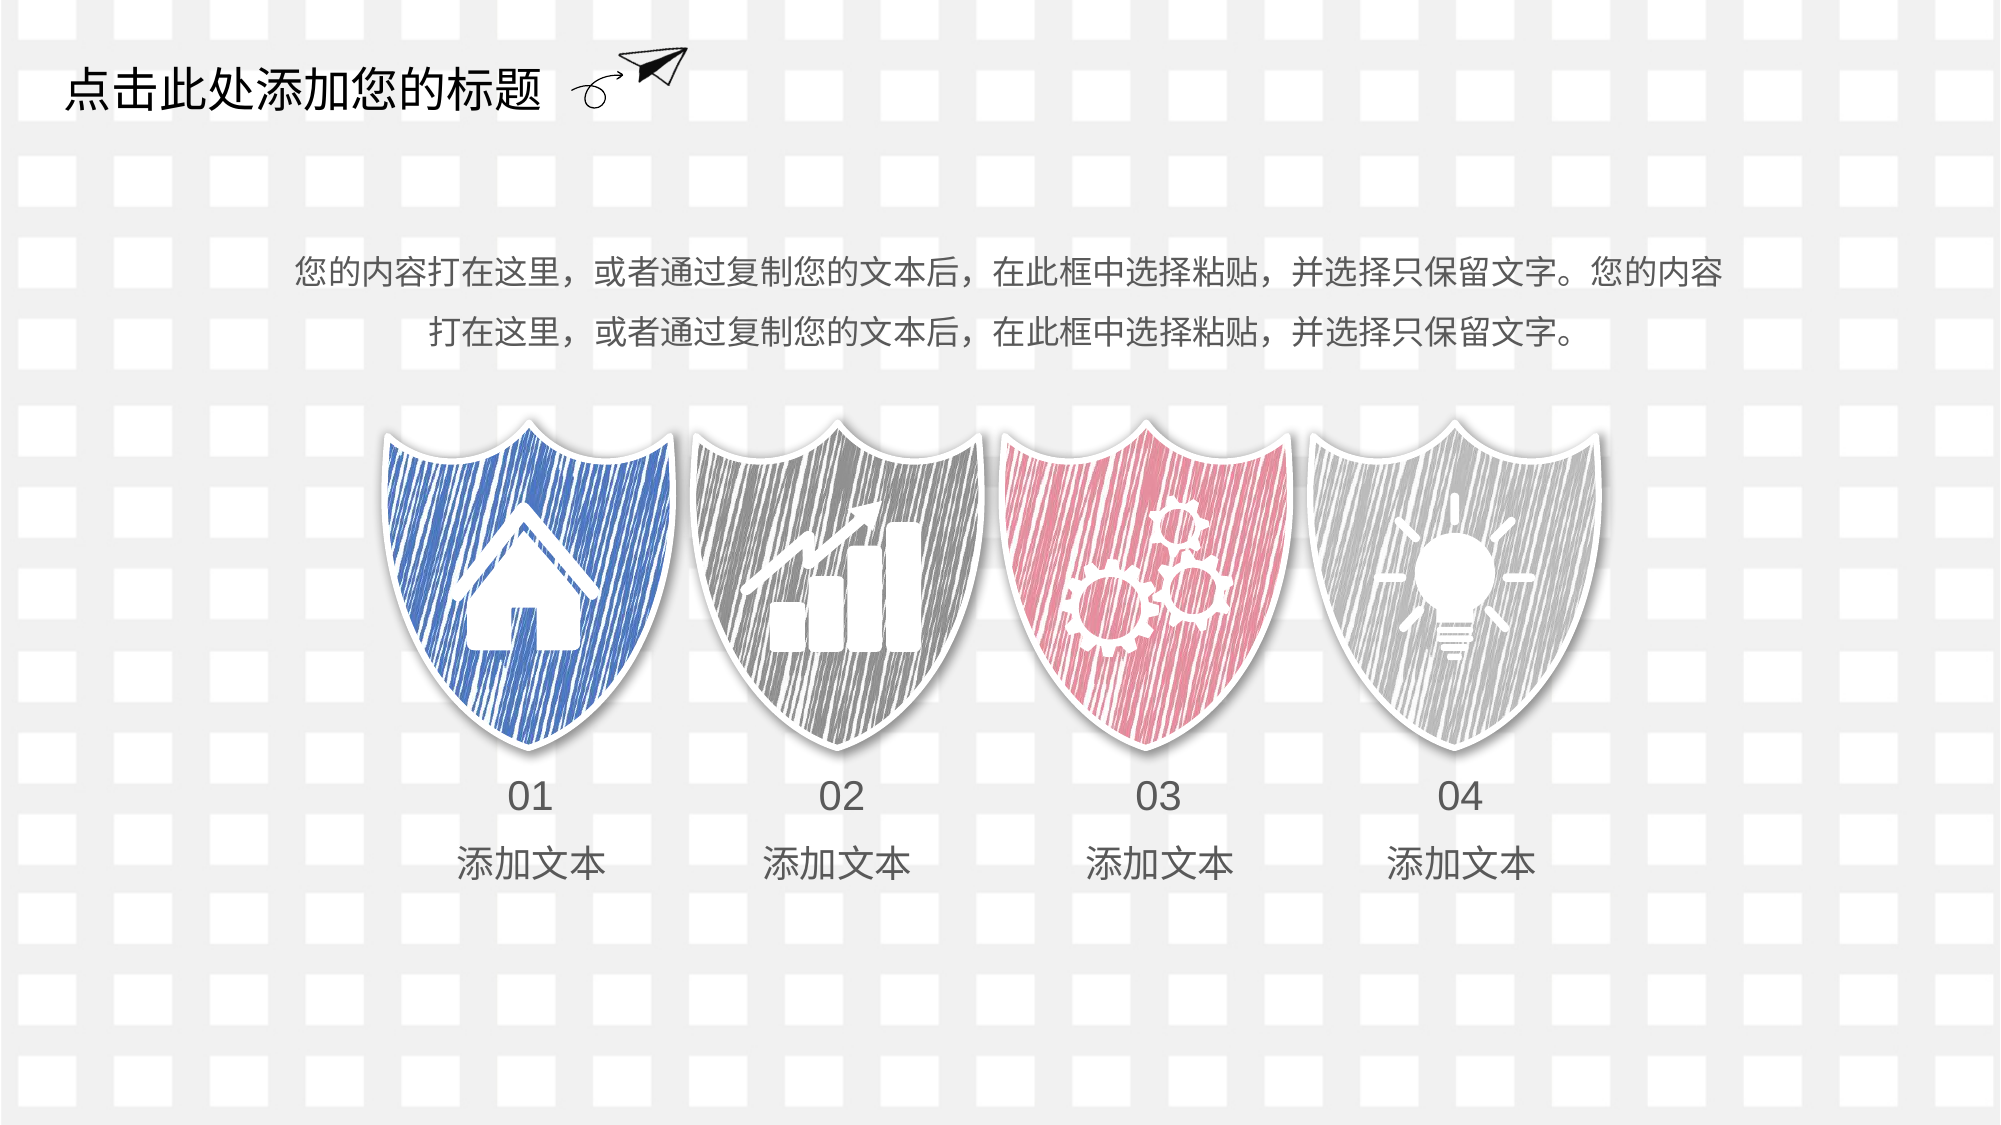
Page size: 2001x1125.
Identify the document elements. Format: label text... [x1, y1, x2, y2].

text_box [692, 422, 982, 891]
picture [0, 0, 2000, 1125]
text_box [384, 422, 673, 891]
text_box 您的内容打在这里，或者通过复制您的文本后，在此框中选择粘贴，并选择只保留文字。您的内容打在这里，或者通过复制您的文本后，在此框中选择粘贴，并选择只保留文字。 [268, 225, 1752, 357]
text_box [581, 43, 686, 109]
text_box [1001, 422, 1291, 891]
text_box 点击此处添加您的标题 [48, 52, 559, 125]
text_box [1310, 422, 1599, 891]
